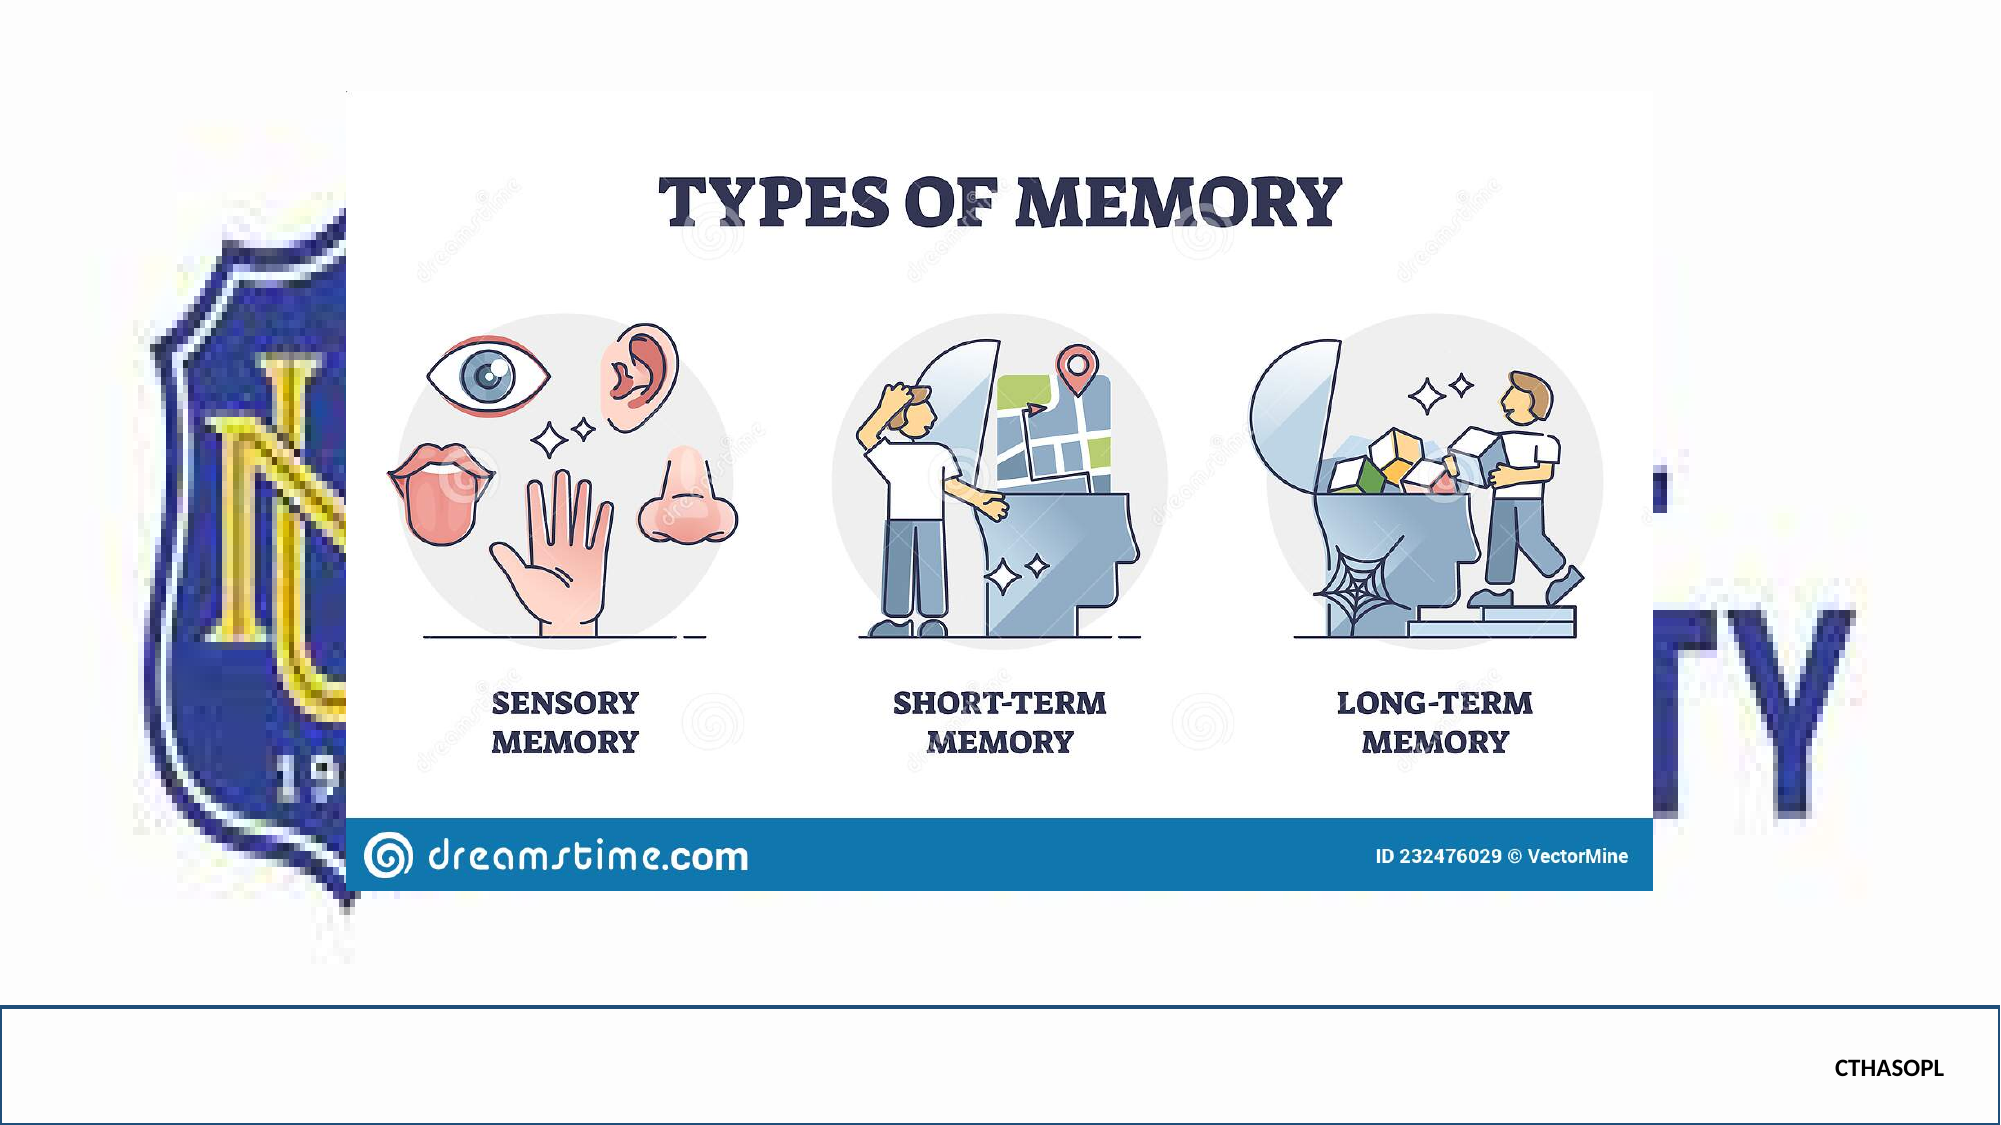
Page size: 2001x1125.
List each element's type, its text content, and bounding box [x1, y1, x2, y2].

picture [0, 0, 2000, 1007]
footer CTHASOPL [0, 1007, 2000, 1125]
